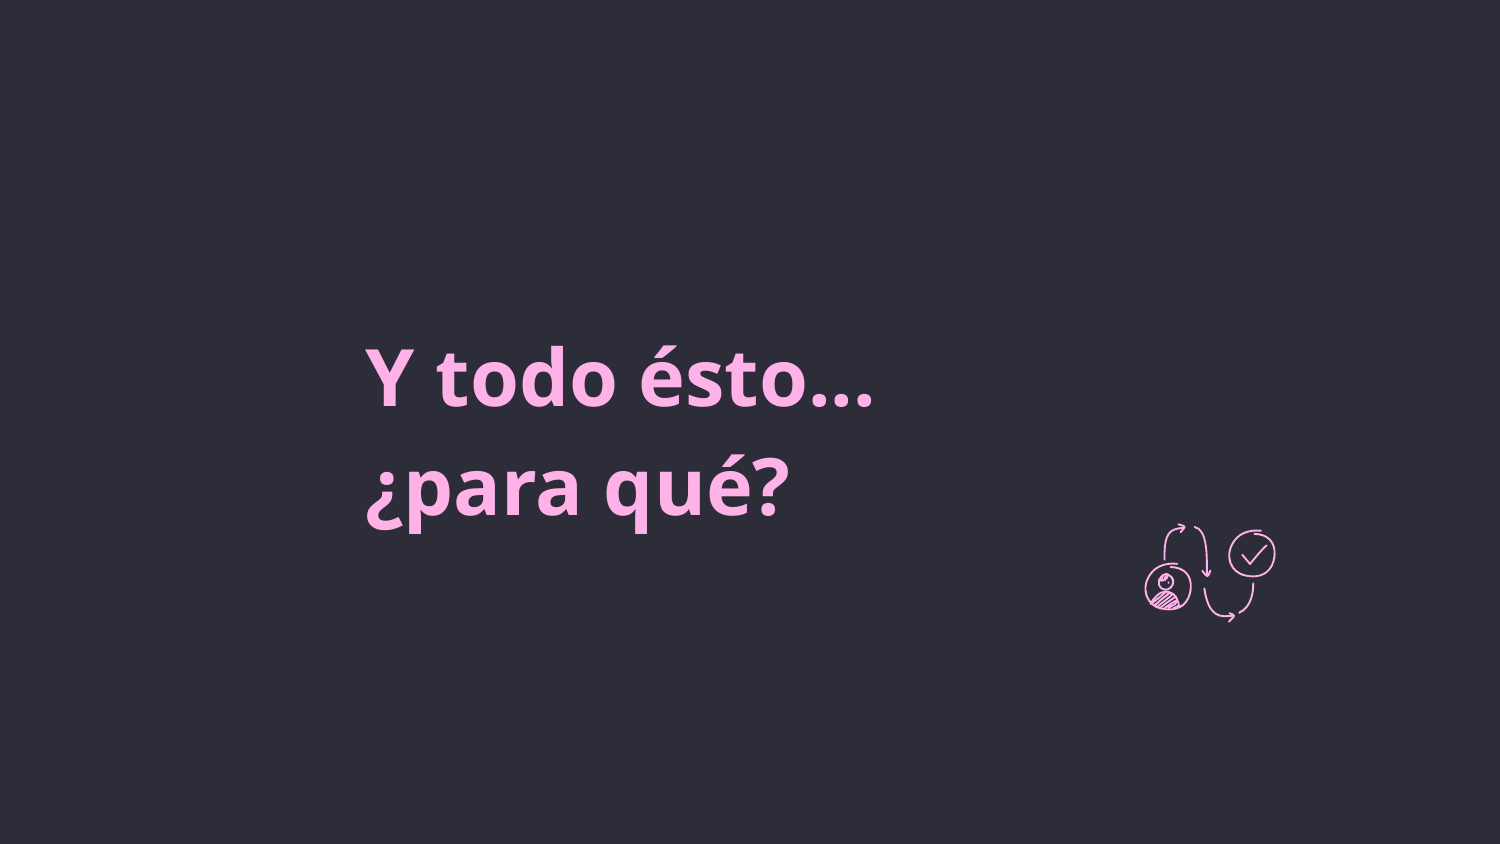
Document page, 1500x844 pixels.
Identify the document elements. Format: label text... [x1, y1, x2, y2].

text_box Y todo ésto... ¿para qué? [350, 327, 1150, 516]
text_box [1142, 523, 1277, 623]
